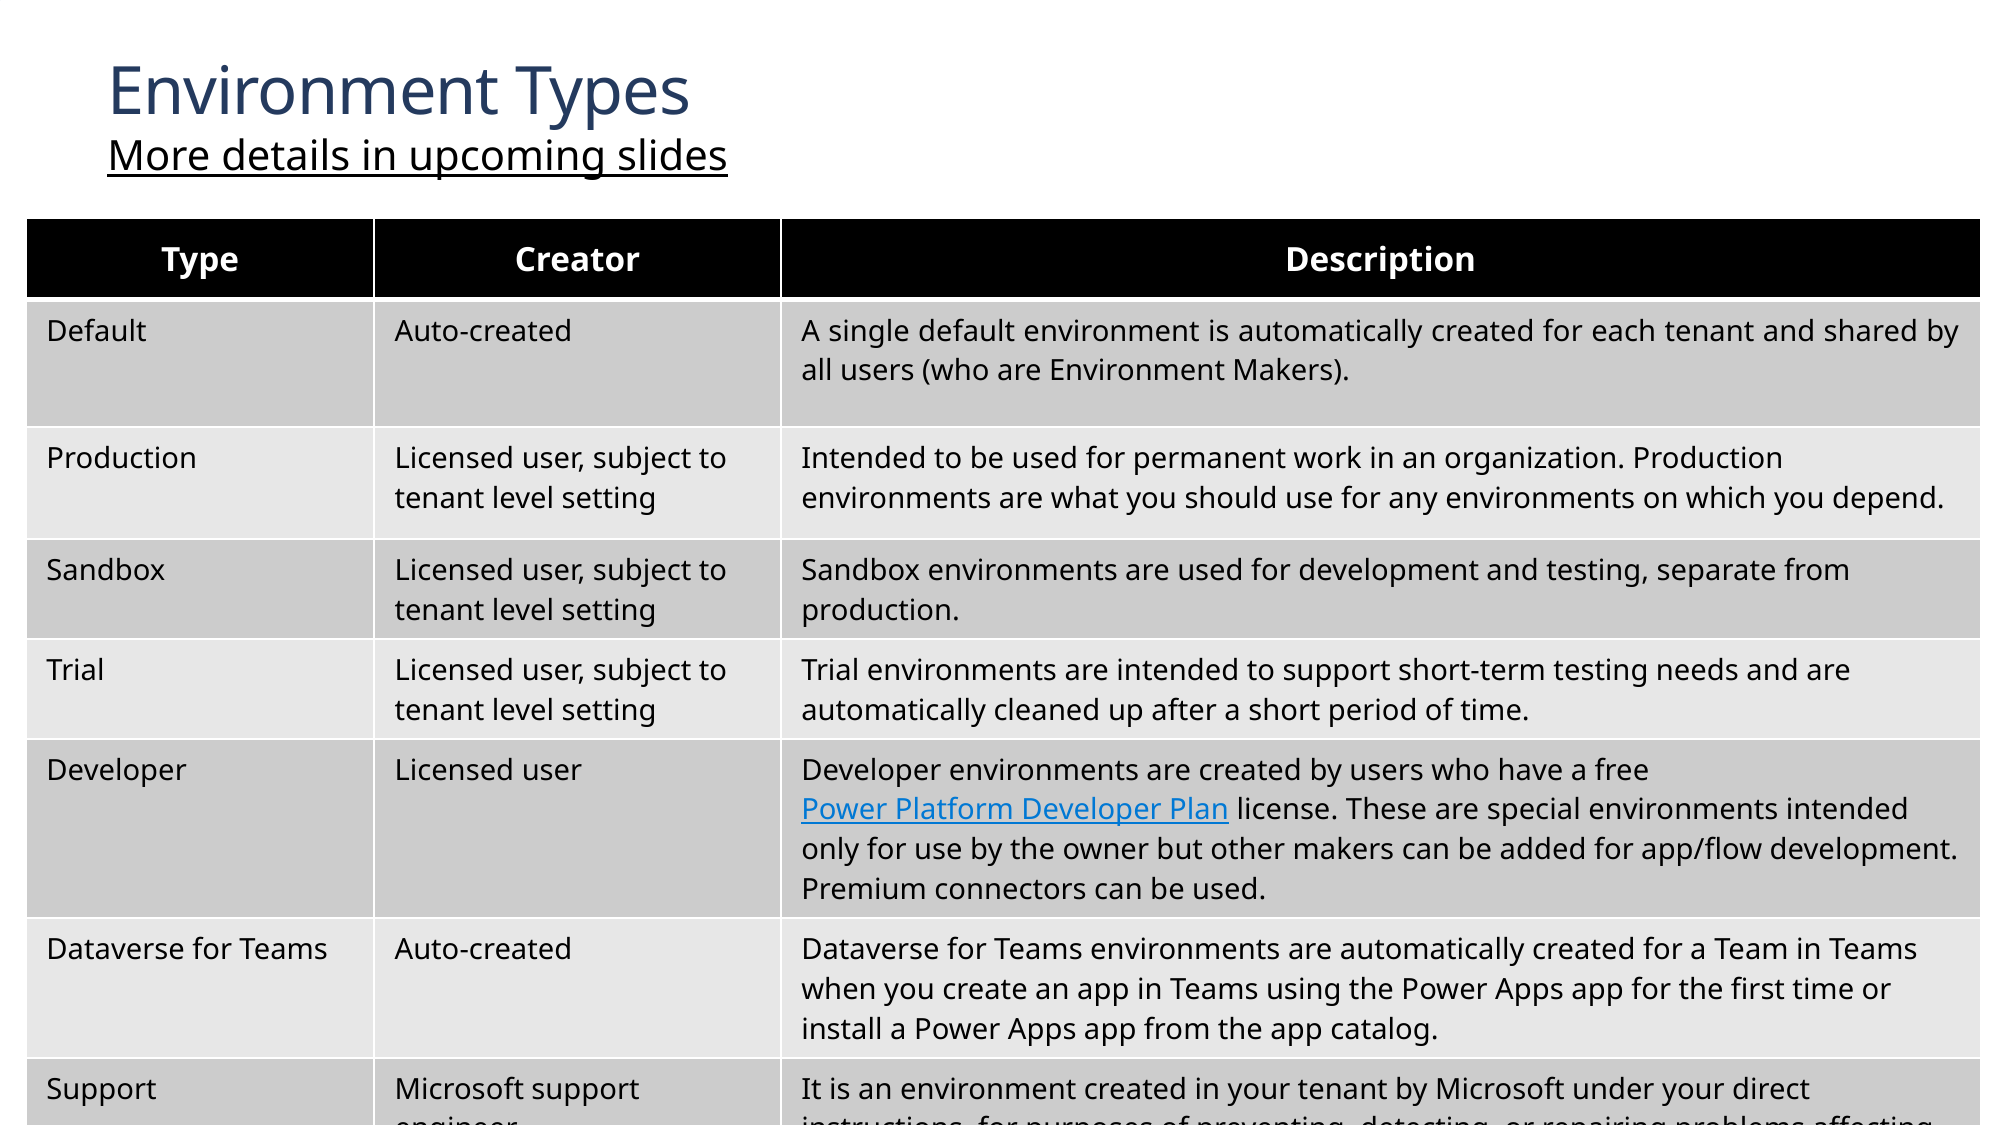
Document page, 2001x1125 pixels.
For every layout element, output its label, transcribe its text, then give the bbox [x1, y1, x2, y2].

table_cell A single default environment is automatically created for each tenant and shared by all users (who are Environment Makers). [782, 302, 1980, 426]
table_cell It is an environment created in your tenant by Microsoft under your direct instructions, for purposes of preventing, detecting, or repairing problems affecting the operation of your online service. [782, 1059, 1980, 1125]
table_cell Licensed user [375, 740, 780, 917]
table_cell Developer [27, 740, 373, 917]
table_cell Licensed user, subject to tenant level setting [375, 428, 780, 538]
table_cell Production [27, 428, 373, 538]
table_cell Auto-created [375, 302, 780, 426]
table_cell Dataverse for Teams [27, 919, 373, 1057]
table_cell Auto-created [375, 919, 780, 1057]
table_header Type [27, 219, 373, 297]
table_header Description [782, 219, 1980, 297]
table_cell Default [27, 302, 373, 426]
title Environment Types [107, 52, 1893, 128]
table_cell Microsoft support engineer [375, 1059, 780, 1125]
table_cell Licensed user, subject to tenant level setting [375, 640, 780, 738]
table_cell Intended to be used for permanent work in an organization. Production environments are what you should use for any environments on which you depend. [782, 428, 1980, 538]
table_cell Licensed user, subject to tenant level setting [375, 540, 780, 638]
table_cell Developer environments are created by users who have a free Power Platform Developer Plan license. These are special environments intended only for use by the owner but other makers can be added for app/flow development. Premium connectors can be used. [782, 740, 1980, 917]
table_cell Dataverse for Teams environments are automatically created for a Team in Teams when you create an app in Teams using the Power Apps app for the first time or install a Power Apps app from the app catalog. [782, 919, 1980, 1057]
table_cell Support [27, 1059, 373, 1125]
subtitle More details in upcoming slides [107, 128, 1893, 205]
table_cell Sandbox [27, 540, 373, 638]
table_cell Trial [27, 640, 373, 738]
table_cell Sandbox environments are used for development and testing, separate from production. [782, 540, 1980, 638]
table_cell Trial environments are intended to support short-term testing needs and are automatically cleaned up after a short period of time. [782, 640, 1980, 738]
table_header Creator [375, 219, 780, 297]
